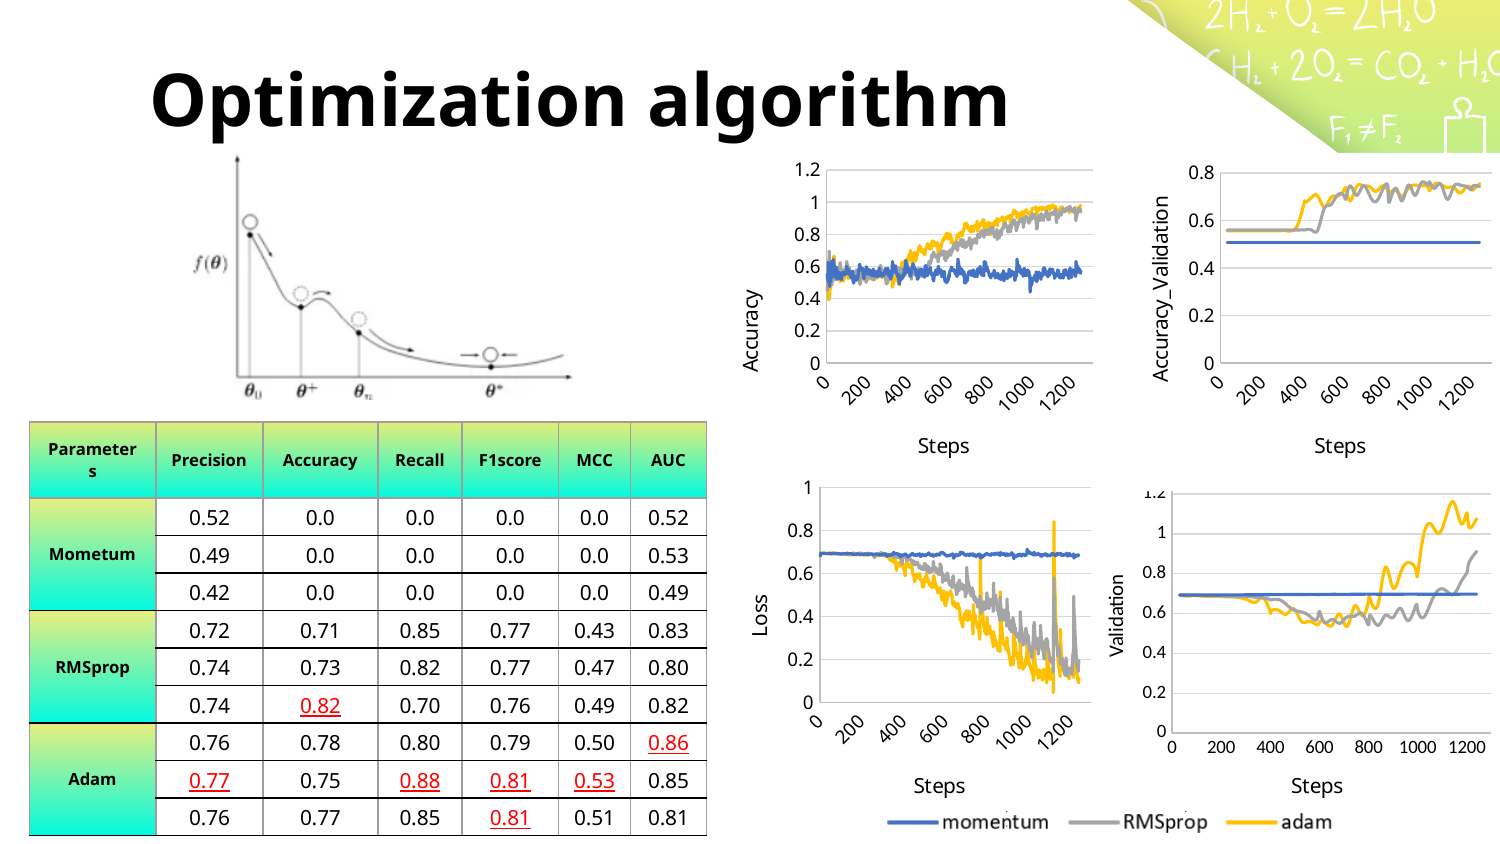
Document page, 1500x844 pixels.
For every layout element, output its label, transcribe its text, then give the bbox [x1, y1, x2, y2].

table_cell 0.76 [157, 724, 262, 760]
table_cell 0.0 [264, 574, 377, 610]
table_cell 0.83 [631, 611, 706, 647]
table_cell 0.82 [264, 686, 377, 722]
table_cell 0.50 [559, 724, 630, 760]
table_cell 0.77 [463, 611, 558, 647]
table_cell 0.86 [631, 724, 706, 760]
table_cell 0.51 [559, 799, 630, 835]
table_cell 0.81 [631, 799, 706, 835]
table_cell 0.0 [463, 536, 558, 572]
table_cell 0.0 [559, 536, 630, 572]
table_cell 0.73 [264, 649, 377, 685]
table_cell 0.79 [463, 724, 558, 760]
table_cell 0.74 [157, 649, 262, 685]
table_cell 0.0 [379, 574, 461, 610]
table_cell 0.74 [157, 686, 262, 722]
table_cell 0.0 [264, 499, 377, 535]
table_header F1score [463, 423, 558, 497]
table_header Accuracy [264, 423, 377, 497]
table_cell 0.0 [379, 499, 461, 535]
table_cell 0.82 [379, 649, 461, 685]
table_cell 0.77 [463, 649, 558, 685]
table_cell 0.81 [463, 799, 558, 835]
table_cell 0.88 [379, 761, 461, 797]
table_header Recall [379, 423, 461, 497]
table_cell 0.81 [463, 761, 558, 797]
table_cell 0.85 [379, 611, 461, 647]
table_cell 0.75 [264, 761, 377, 797]
table_cell RMSprop [30, 611, 155, 722]
table_header MCC [559, 423, 630, 497]
table_cell 0.80 [631, 649, 706, 685]
table_cell 0.0 [463, 499, 558, 535]
table_cell 0.72 [157, 611, 262, 647]
table_cell 0.77 [157, 761, 262, 797]
table_cell 0.82 [631, 686, 706, 722]
table_cell Adam [30, 724, 155, 835]
table_cell 0.43 [559, 611, 630, 647]
table_cell 0.53 [631, 536, 706, 572]
picture [880, 809, 1346, 836]
table_cell 0.80 [379, 724, 461, 760]
table_cell 0.52 [157, 499, 262, 535]
table_cell 0.76 [157, 799, 262, 835]
table_cell 0.49 [157, 536, 262, 572]
chart [712, 149, 1500, 831]
table_cell 0.52 [631, 499, 706, 535]
table_cell 0.77 [264, 799, 377, 835]
table_cell 0.85 [631, 761, 706, 797]
table_cell 0.49 [631, 574, 706, 610]
table_cell 0.53 [559, 761, 630, 797]
table_cell 0.0 [264, 536, 377, 572]
table_header Parameters [30, 423, 155, 497]
table_cell 0.49 [559, 686, 630, 722]
table_cell 0.78 [264, 724, 377, 760]
table_cell 0.70 [379, 686, 461, 722]
table_cell 0.47 [559, 649, 630, 685]
table_cell 0.0 [559, 574, 630, 610]
table_cell 0.76 [463, 686, 558, 722]
table_cell Mometum [30, 499, 155, 610]
table_cell 0.0 [379, 536, 461, 572]
table_header Precision [157, 423, 262, 497]
table_cell 0.0 [463, 574, 558, 610]
table_cell 0.85 [379, 799, 461, 835]
table_cell 0.71 [264, 611, 377, 647]
picture [190, 152, 573, 400]
table_cell 0.0 [559, 499, 630, 535]
table_header AUC [631, 423, 706, 497]
title Optimization algorithm [134, 38, 1399, 234]
table_cell 0.42 [157, 574, 262, 610]
